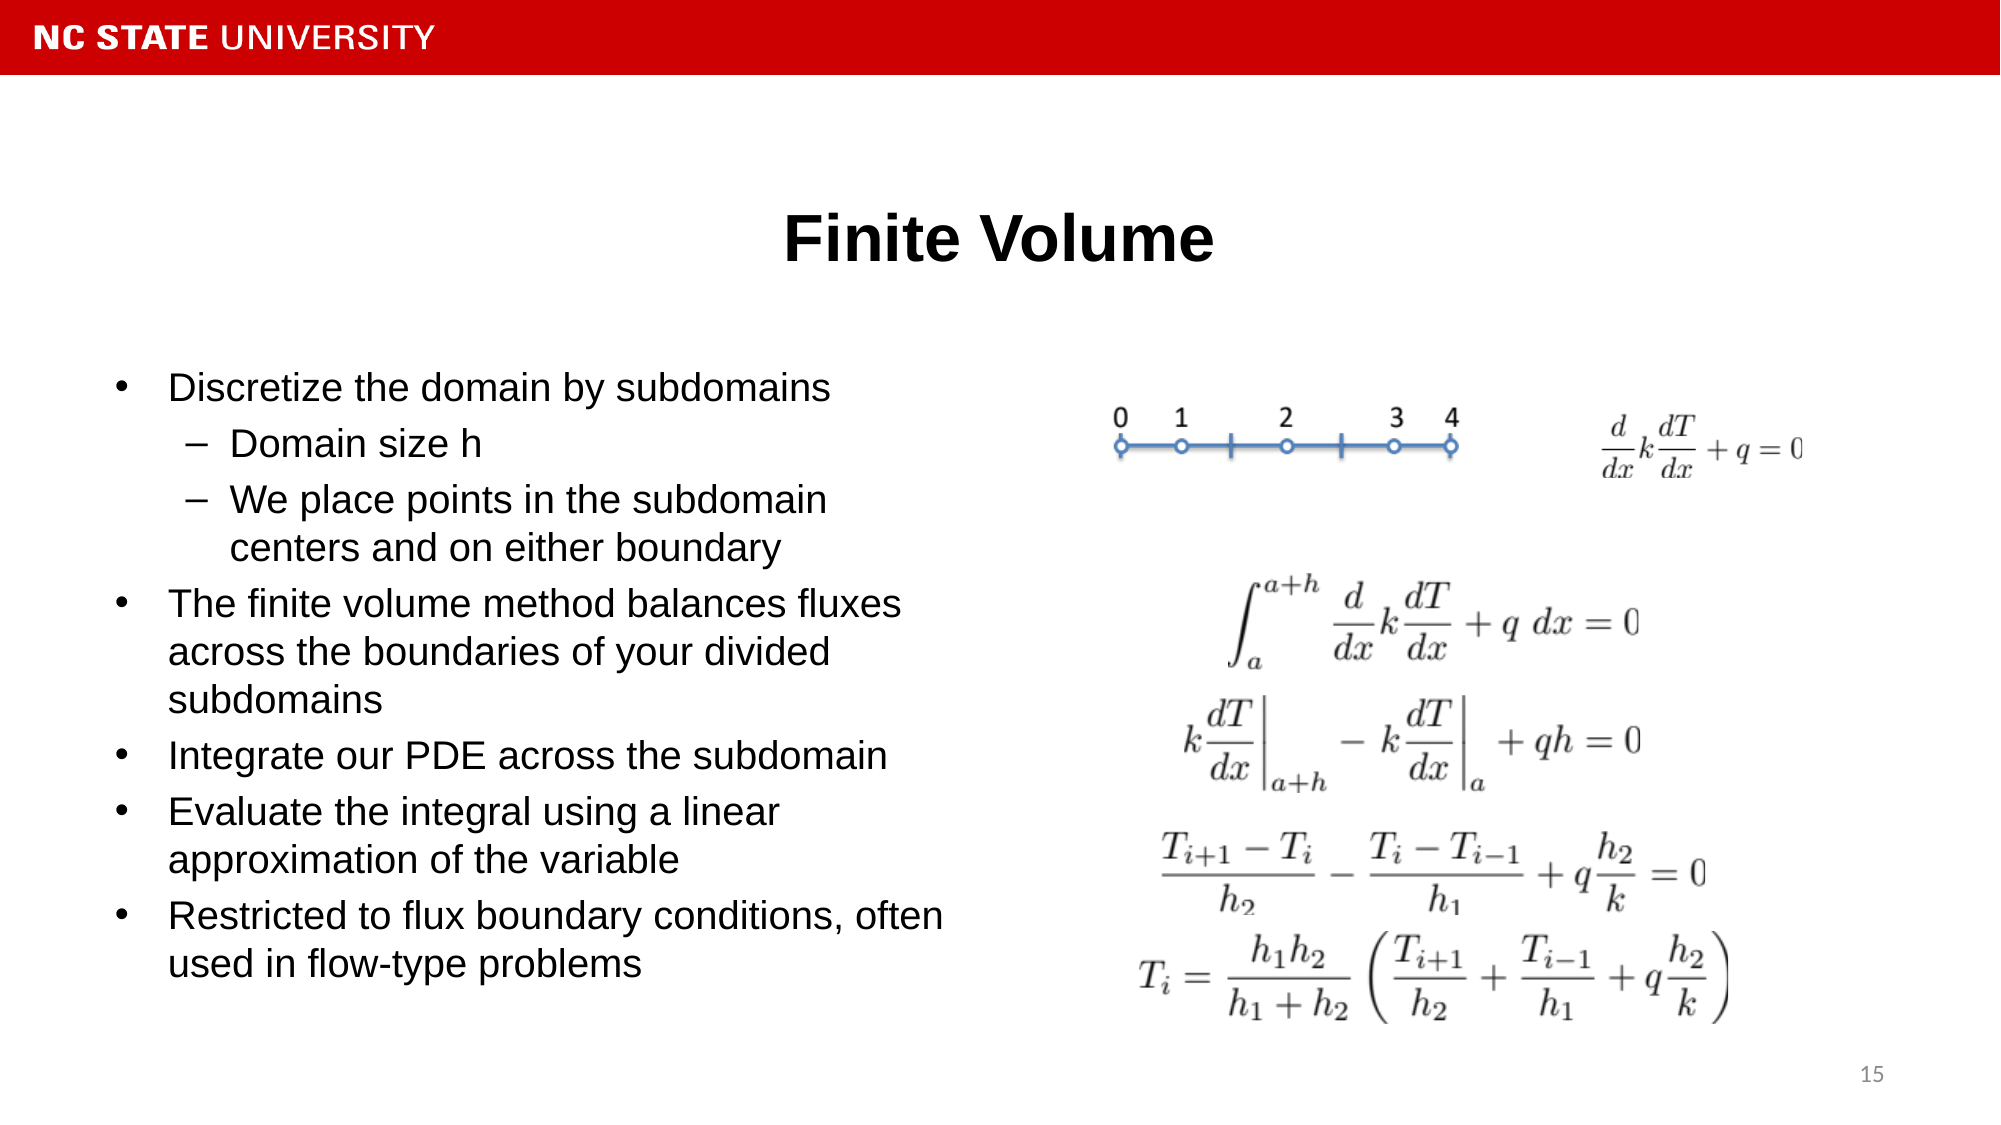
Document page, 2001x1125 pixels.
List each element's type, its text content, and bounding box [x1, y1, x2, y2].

title Finite Volume [99, 147, 1900, 323]
picture [1093, 387, 1803, 478]
list Discretize the domain by subdomains Domain size h We place points in the subdomain centers and on either boundary The finite volume method balances fluxes across the boundaries of your divided subdomains Integrate our PDE across the subdomain Evaluate the integral using a linear approximation of the variable Restricted to flux boundary conditions, often used in flow-type problems [99, 354, 974, 1005]
slide_number 15 [1433, 1042, 1900, 1103]
picture [1138, 931, 1729, 1024]
picture [1227, 573, 1639, 670]
picture [0, 0, 2000, 75]
picture [1183, 694, 1641, 794]
picture [1161, 831, 1706, 915]
